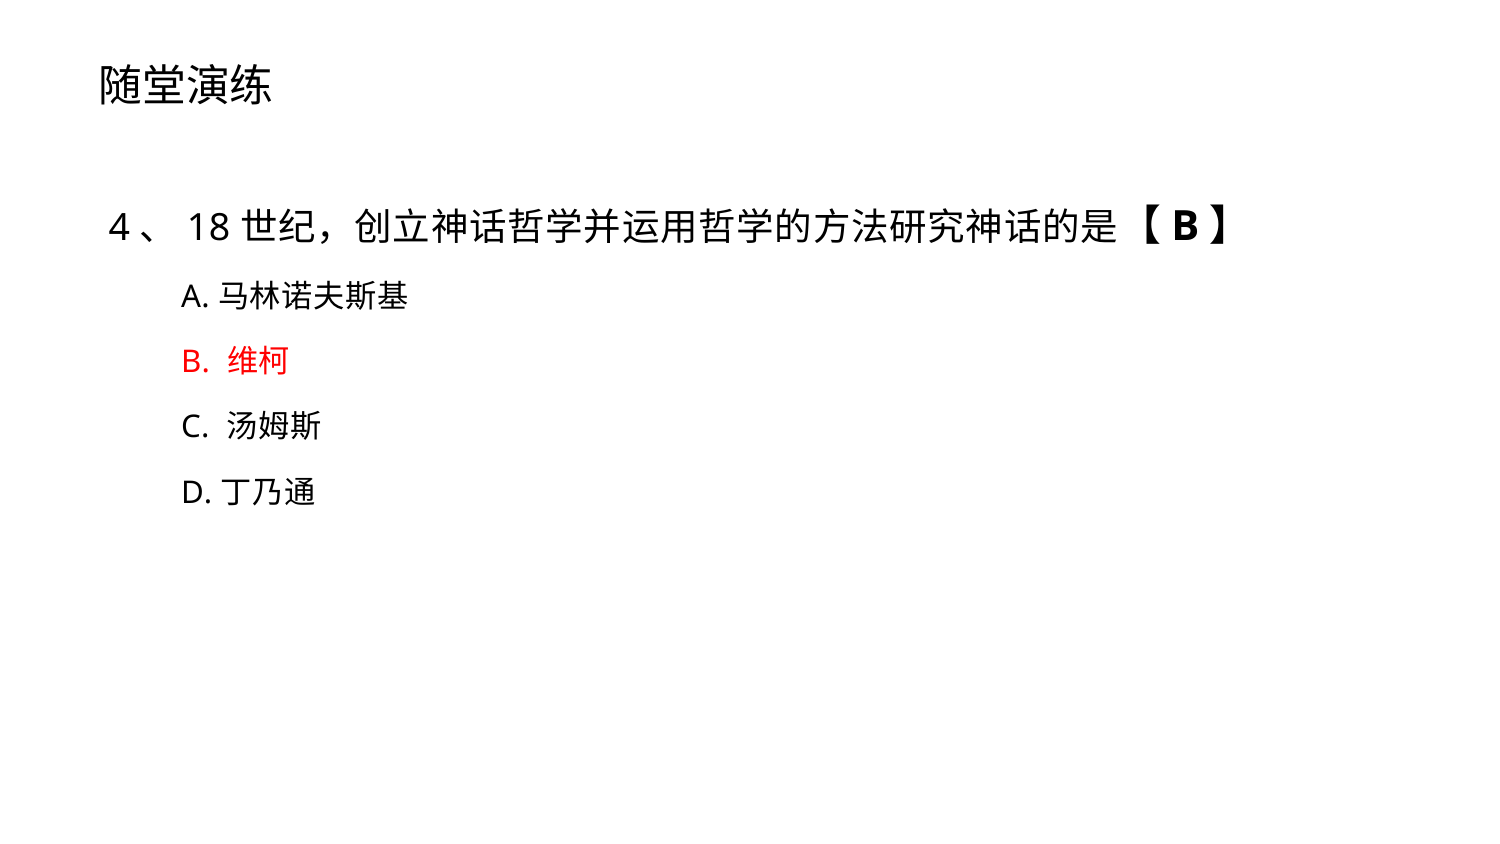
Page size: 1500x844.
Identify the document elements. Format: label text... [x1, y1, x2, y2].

text_box 随堂演练 [87, 52, 598, 117]
text_box 4、18世纪，创立神话哲学并运用哲学的方法研究神话的是【B】 A.马林诺夫斯基 B. 维柯 C. 汤姆斯 D.丁乃通 [106, 173, 1317, 510]
